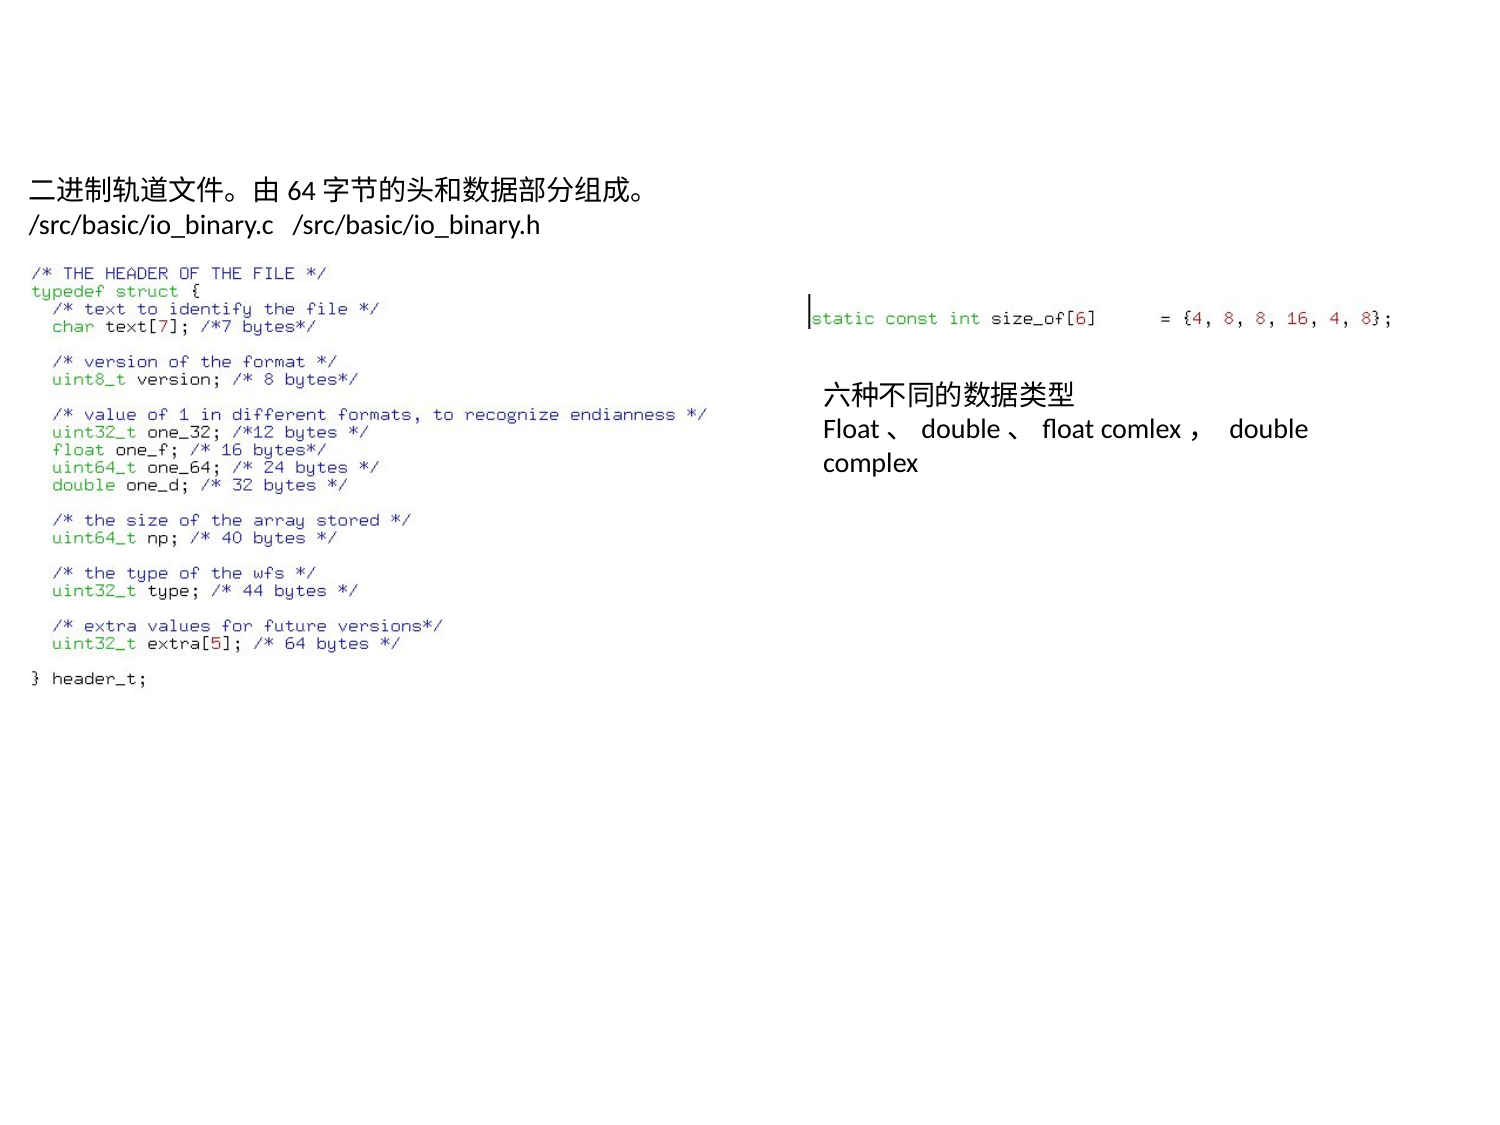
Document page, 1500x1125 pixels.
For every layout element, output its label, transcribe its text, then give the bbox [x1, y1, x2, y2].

text_box 六种不同的数据类型 Float、double、float comlex， double complex [808, 369, 1387, 486]
picture [30, 244, 731, 696]
picture [808, 294, 1455, 329]
text_box 二进制轨道文件。由64字节的头和数据部分组成。 /src/basic/io_binary.c /src/basic/io_binary.h [13, 165, 1098, 248]
